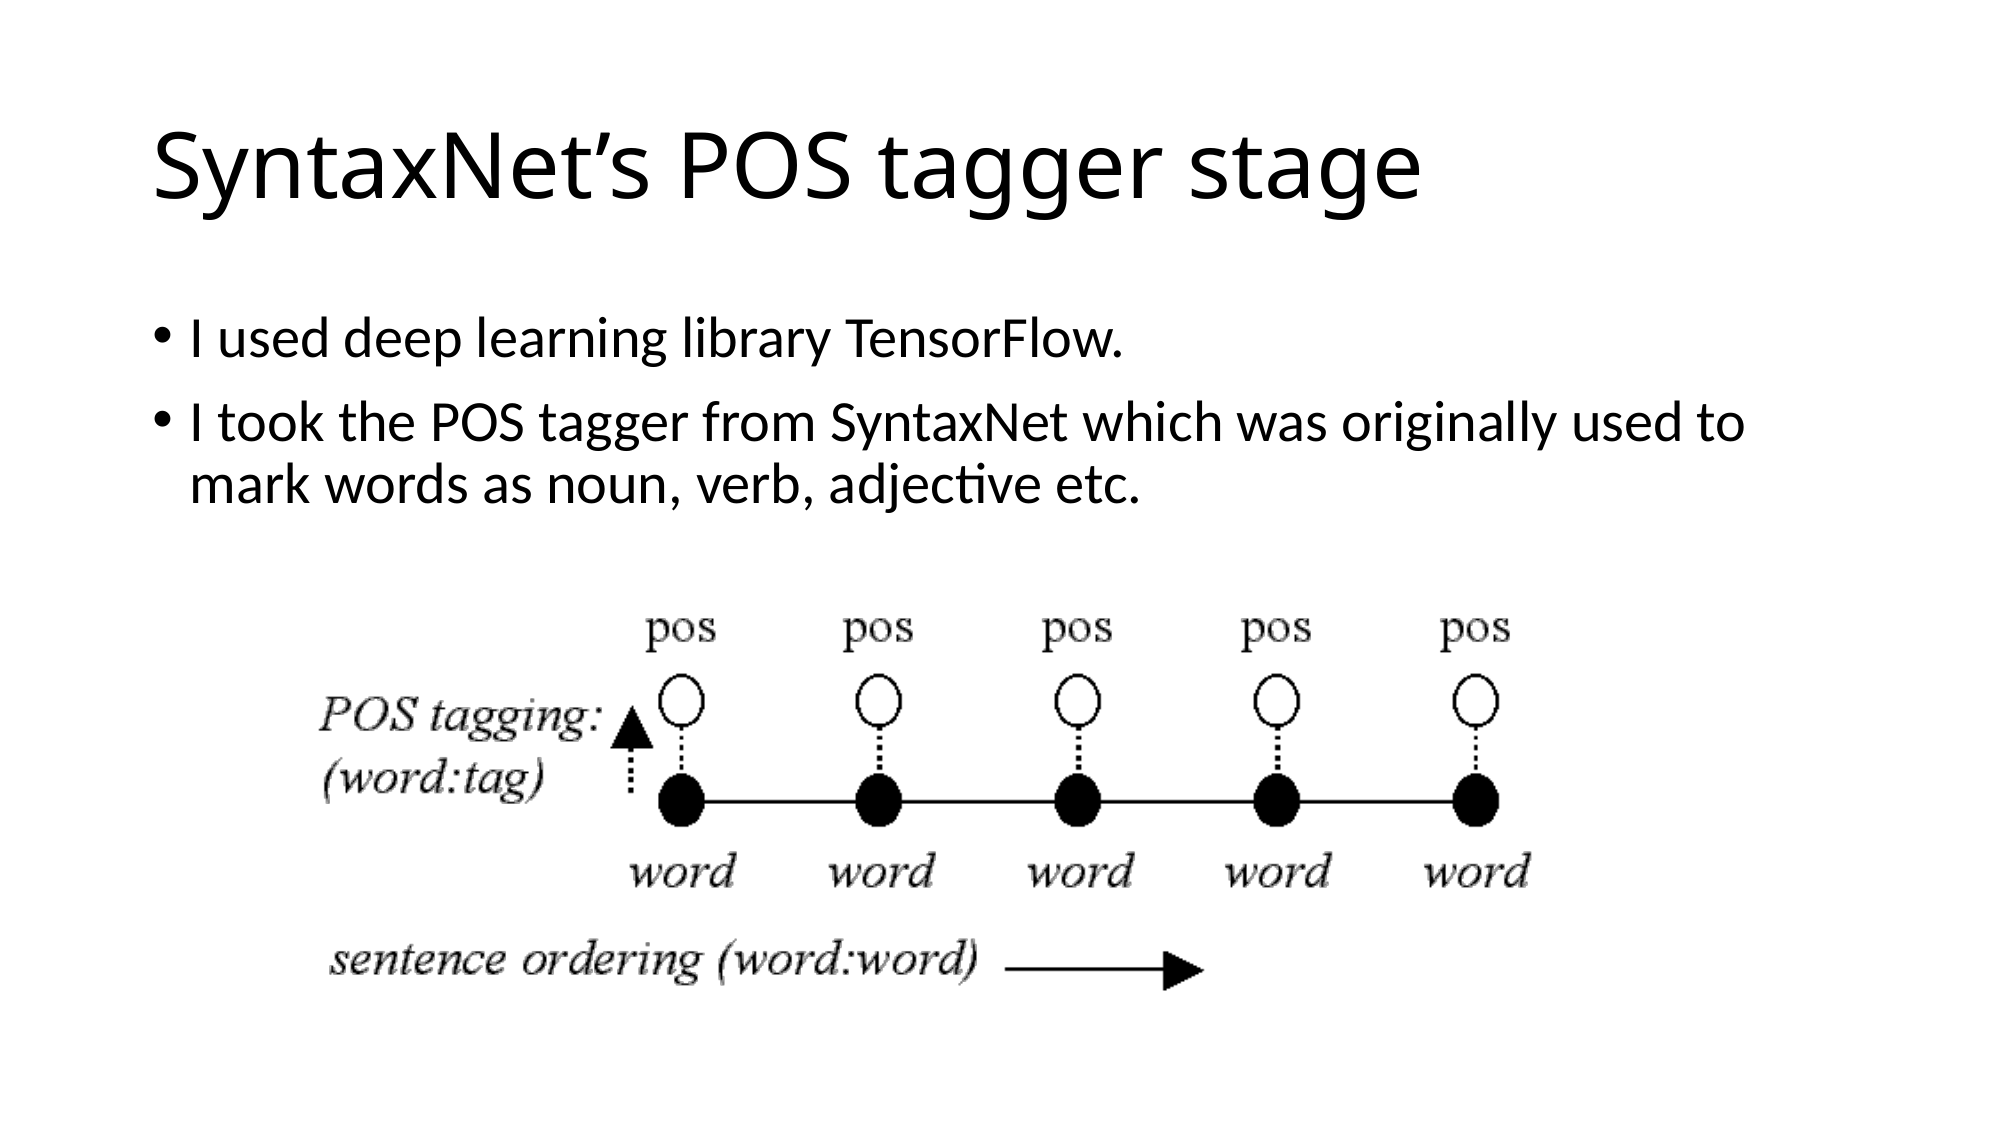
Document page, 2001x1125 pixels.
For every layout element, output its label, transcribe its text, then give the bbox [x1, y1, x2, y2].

title SyntaxNet’s POS tagger stage [137, 59, 1863, 278]
list I used deep learning library TensorFlow. I took the POS tagger from SyntaxNet which was originally used to mark words as noun, verb, adjective etc. [137, 299, 1863, 1014]
picture [314, 594, 1558, 1014]
